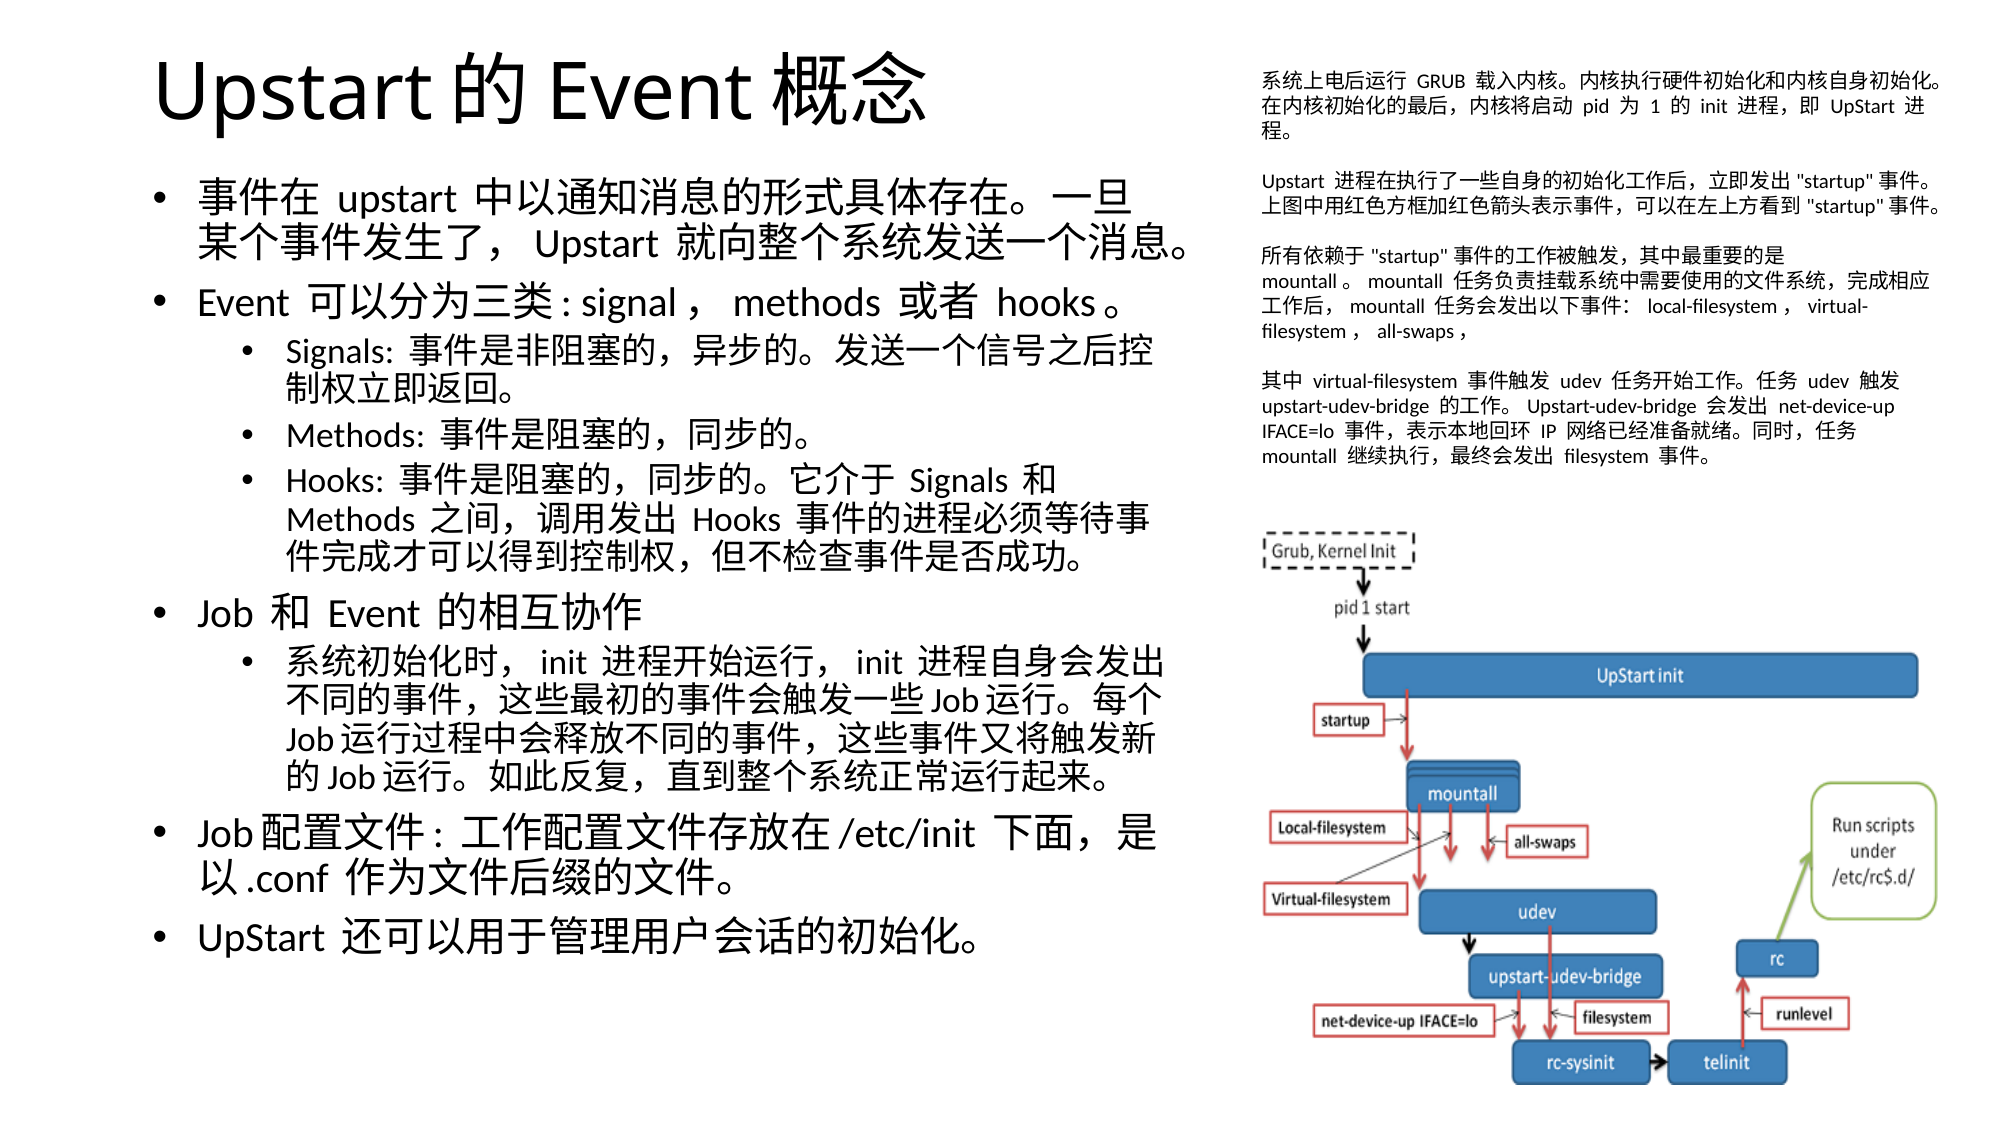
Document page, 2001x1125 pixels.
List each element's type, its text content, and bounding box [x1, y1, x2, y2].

text_box 系统上电后运行 GRUB 载入内核。内核执行硬件初始化和内核自身初始化。在内核初始化的最后，内核将启动 pid 为 1 的 init 进程，即 UpStart 进程。 Upstart 进程在执行了一些自身的初始化工作后，立即发出"startup"事件。上图中用红色方框加红色箭头表示事件，可以在左上方看到"startup"事件。 所有依赖于"startup"事件的工作被触发，其中最重要的是 mountall。mountall 任务负责挂载系统中需要使用的文件系统，完成相应工作后，mountall 任务会发出以下事件：local-filesystem，virtual-filesystem，all-swaps， 其中 virtual-filesystem 事件触发 udev 任务开始工作。任务 udev 触发 upstart-udev-bridge 的工作。Upstart-udev-bridge 会发出 net-device-up IFACE=lo 事件，表示本地回环 IP 网络已经准备就绪。同时，任务 mountall 继续执行，最终会发出 filesystem 事件。 [1247, 60, 1952, 475]
list 事件在 upstart 中以通知消息的形式具体存在。一旦某个事件发生了，Upstart 就向整个系统发送一个消息。 Event 可以分为三类: signal，methods 或者 hooks。 Signals: 事件是非阻塞的，异步的。发送一个信号之后控制权立即返回。 Methods: 事件是阻塞的，同步的。 Hooks: 事件是阻塞的，同步的。它介于 Signals 和 Methods 之间，调用发出 Hooks 事件的进程必须等待事件完成才可以得到控制权，但不检查事件是否成功。 Job 和 Event 的相互协作 系统初始化时，init 进程开始运行，init 进程自身会发出不同的事件，这些最初的事件会触发一些Job运行。每个Job运行过程中会释放不同的事件，这些事件又将触发新的Job运行。如此反复，直到整个系统正常运行起来。 Job配置文件: 工作配置文件存放在/etc/init 下面，是以.conf 作为文件后缀的文件。 UpStart 还可以用于管理用户会话的初始化。 [137, 169, 1189, 1014]
title Upstart的Event概念 [137, 43, 1863, 145]
picture [1261, 531, 1938, 1085]
